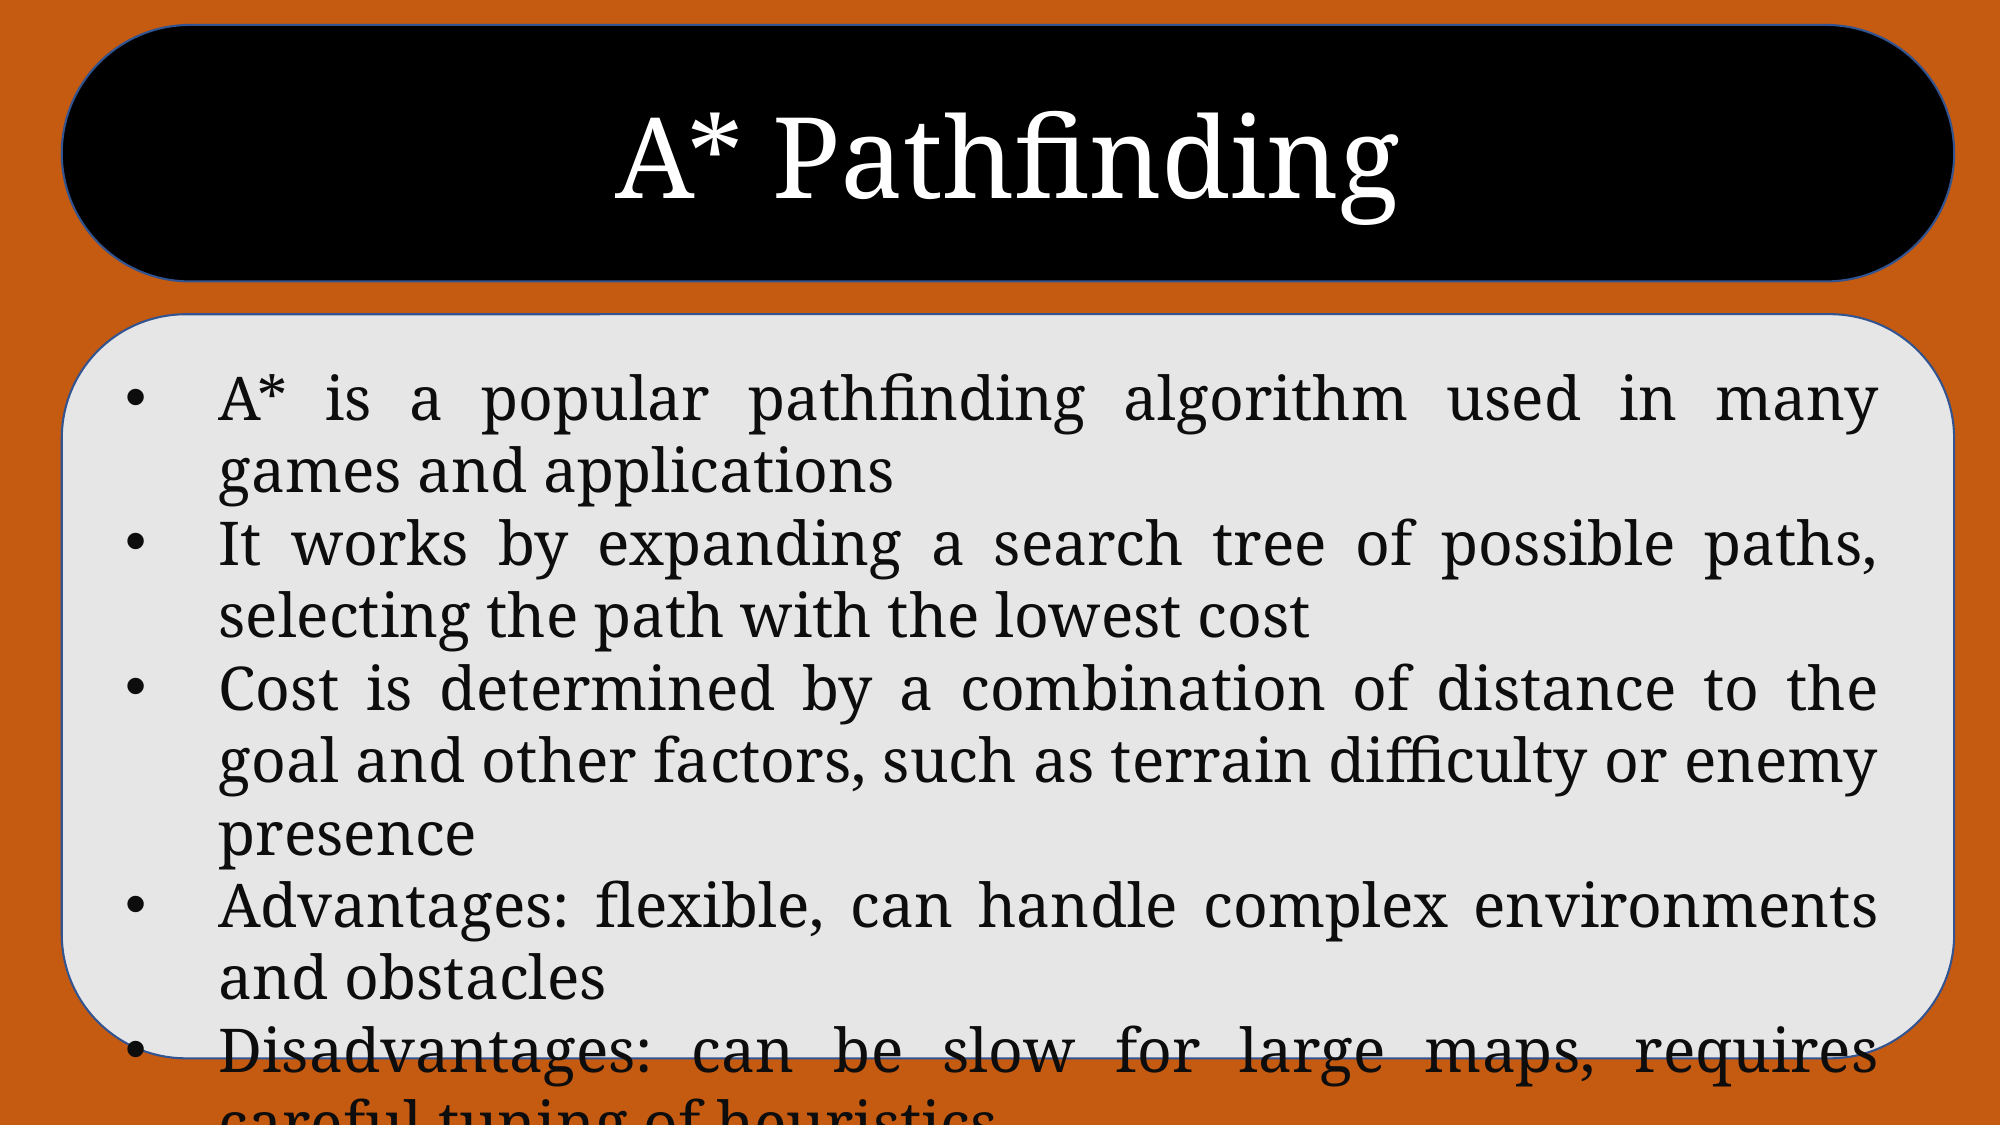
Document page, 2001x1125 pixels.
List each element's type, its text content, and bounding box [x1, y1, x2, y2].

text_box A* is a popular pathfinding algorithm used in many games and applications It works by expanding a search tree of possible paths, selecting the path with the lowest cost Cost is determined by a combination of distance to the goal and other factors, such as terrain difficulty or enemy presence Advantages: flexible, can handle complex environments and obstacles Disadvantages: can be slow for large maps, requires careful tuning of heuristics [110, 352, 1895, 1125]
text_box A* Pathfinding [60, 23, 1956, 283]
text_box [0, 0, 2000, 1125]
text_box [60, 313, 1956, 1042]
